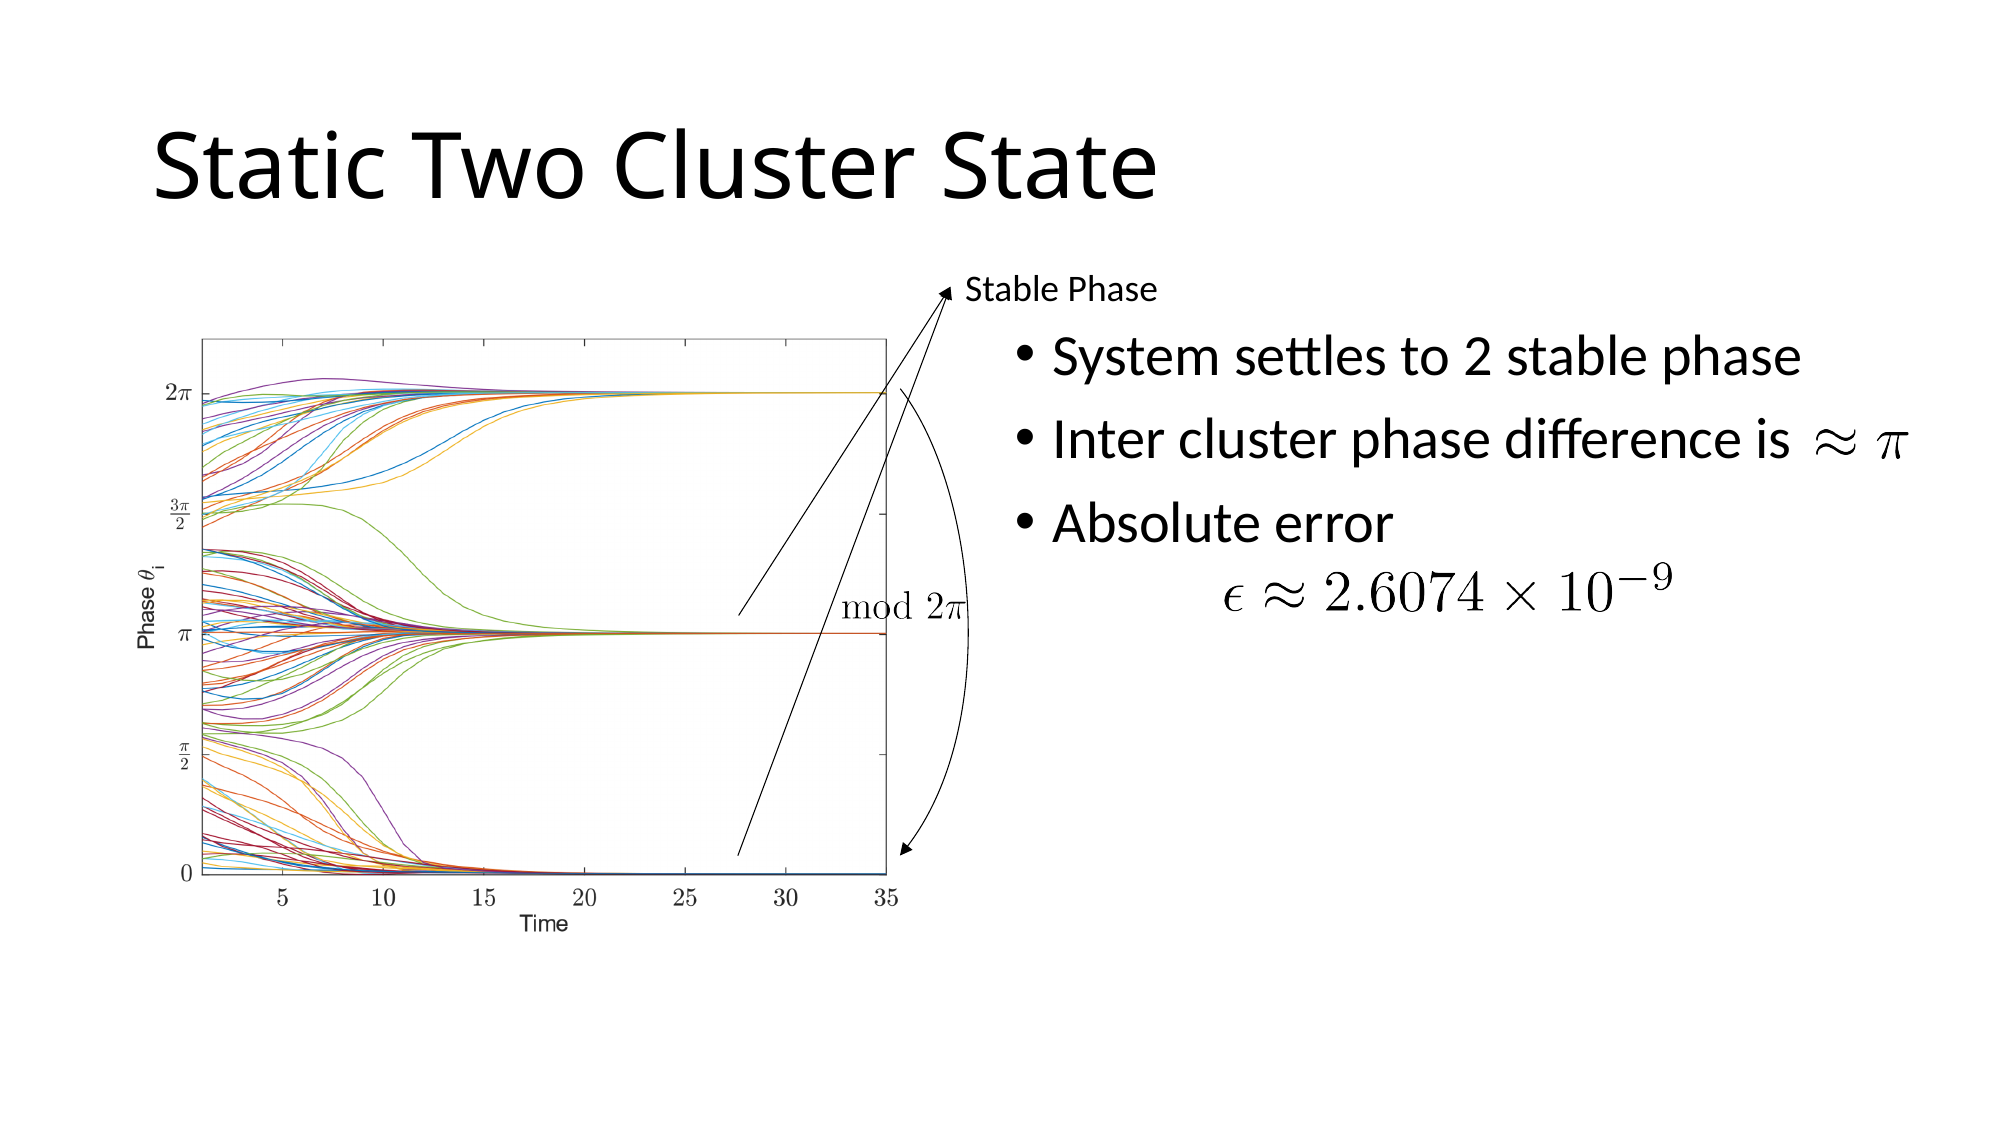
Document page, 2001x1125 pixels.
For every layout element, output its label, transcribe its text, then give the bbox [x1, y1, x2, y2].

title Static Two Cluster State [137, 59, 1863, 278]
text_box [737, 287, 950, 856]
picture [1816, 429, 1909, 459]
list System settles to 2 stable phase Inter cluster phase difference is Absolute error [999, 317, 1850, 1032]
text_box Stable Phase [950, 256, 1182, 317]
picture [139, 339, 220, 933]
picture [815, 856, 898, 933]
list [220, 254, 815, 1016]
text_box [950, 493, 969, 764]
picture [1224, 562, 1672, 612]
picture [950, 591, 966, 619]
